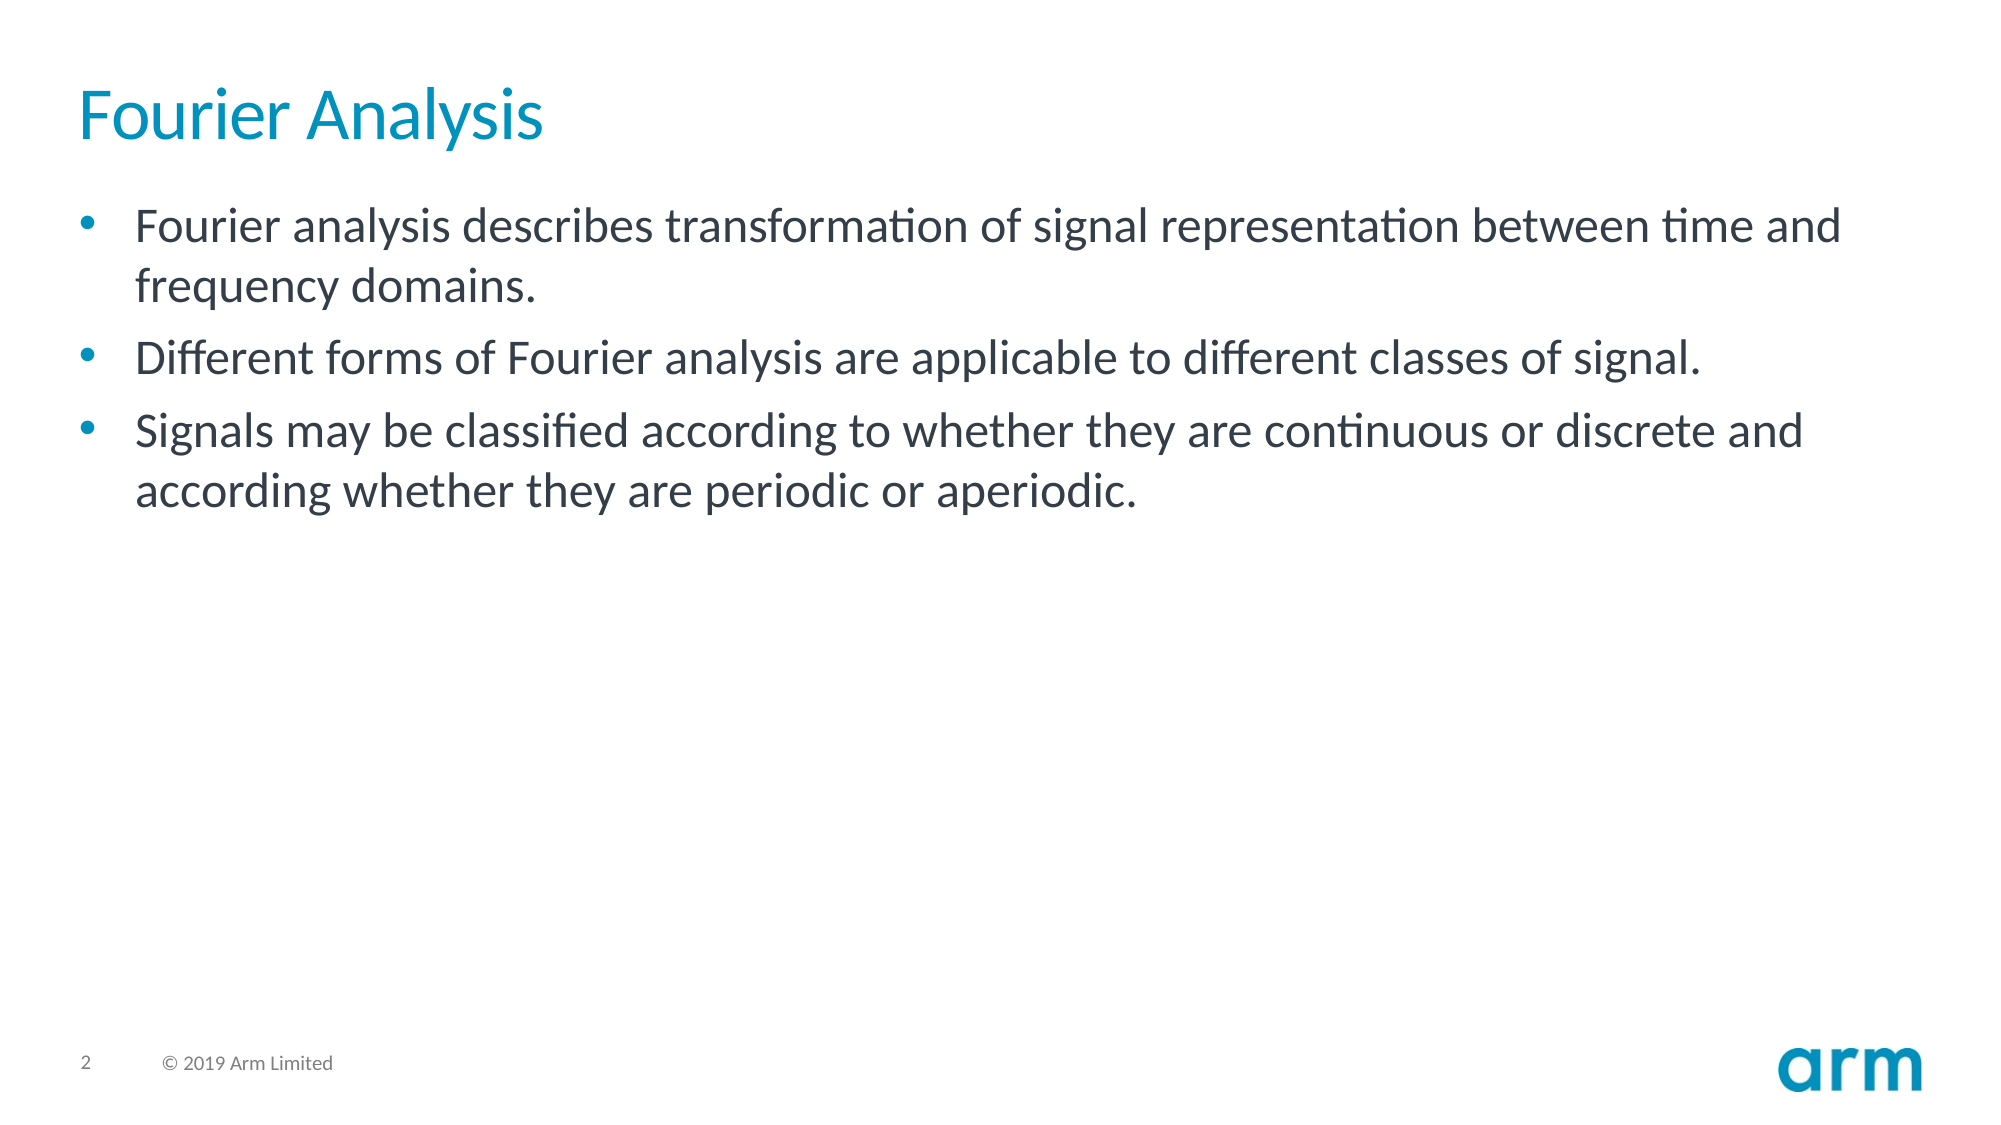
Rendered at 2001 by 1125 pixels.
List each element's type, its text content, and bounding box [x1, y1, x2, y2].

list Fourier analysis describes transformation of signal representation between time and frequency domains. Different forms of Fourier analysis are applicable to different classes of signal. Signals may be classified according to whether they are continuous or discrete and according whether they are periodic or aperiodic. [78, 192, 1922, 1004]
title Fourier Analysis [78, 78, 1922, 186]
picture [1803, 1048, 1922, 1092]
picture [1778, 1048, 1794, 1067]
picture [1788, 1056, 1812, 1083]
picture [1889, 1048, 1903, 1053]
picture [1778, 1072, 1794, 1092]
picture [1911, 1048, 1922, 1062]
